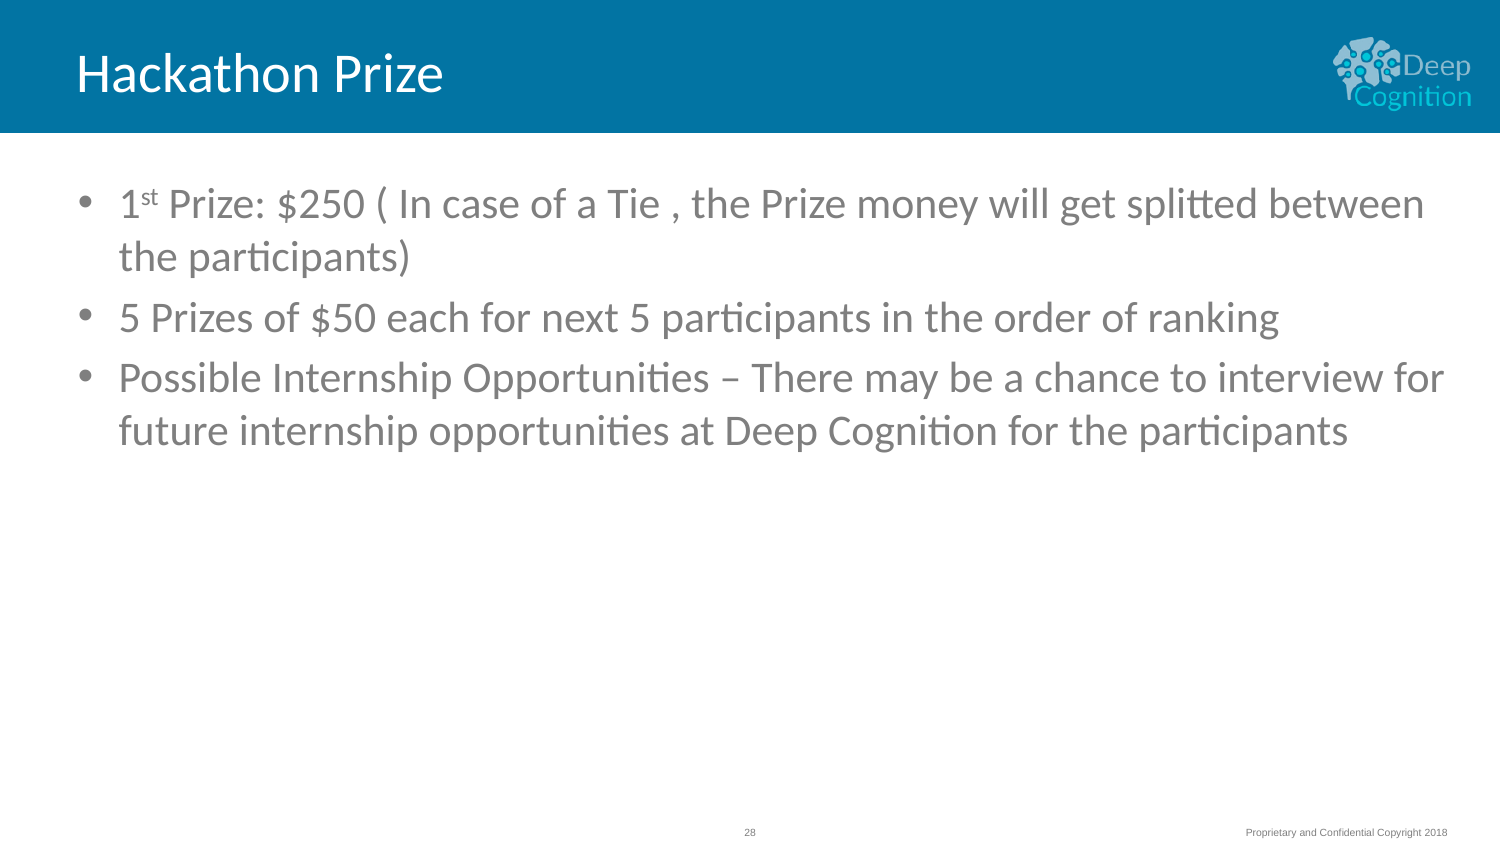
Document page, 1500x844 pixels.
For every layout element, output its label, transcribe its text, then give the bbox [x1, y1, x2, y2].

footer Proprietary and Confidential Copyright 2018 [928, 798, 1466, 844]
picture [1426, 63, 1438, 73]
title Hackathon Prize [65, 28, 1322, 113]
list 1st Prize: $250 ( In case of a Tie , the Prize money will get splitted between the participants) 5 Prizes of $50 each for next 5 participants in the order of ranking Possible Internship Opportunities – There may be a chance to interview for future internship opportunities at Deep Cognition for the participants [65, 169, 1466, 802]
picture [1442, 64, 1453, 71]
picture [1334, 38, 1400, 99]
slide_number ‹#› [693, 798, 807, 844]
picture [1405, 55, 1414, 74]
picture [1391, 66, 1400, 76]
